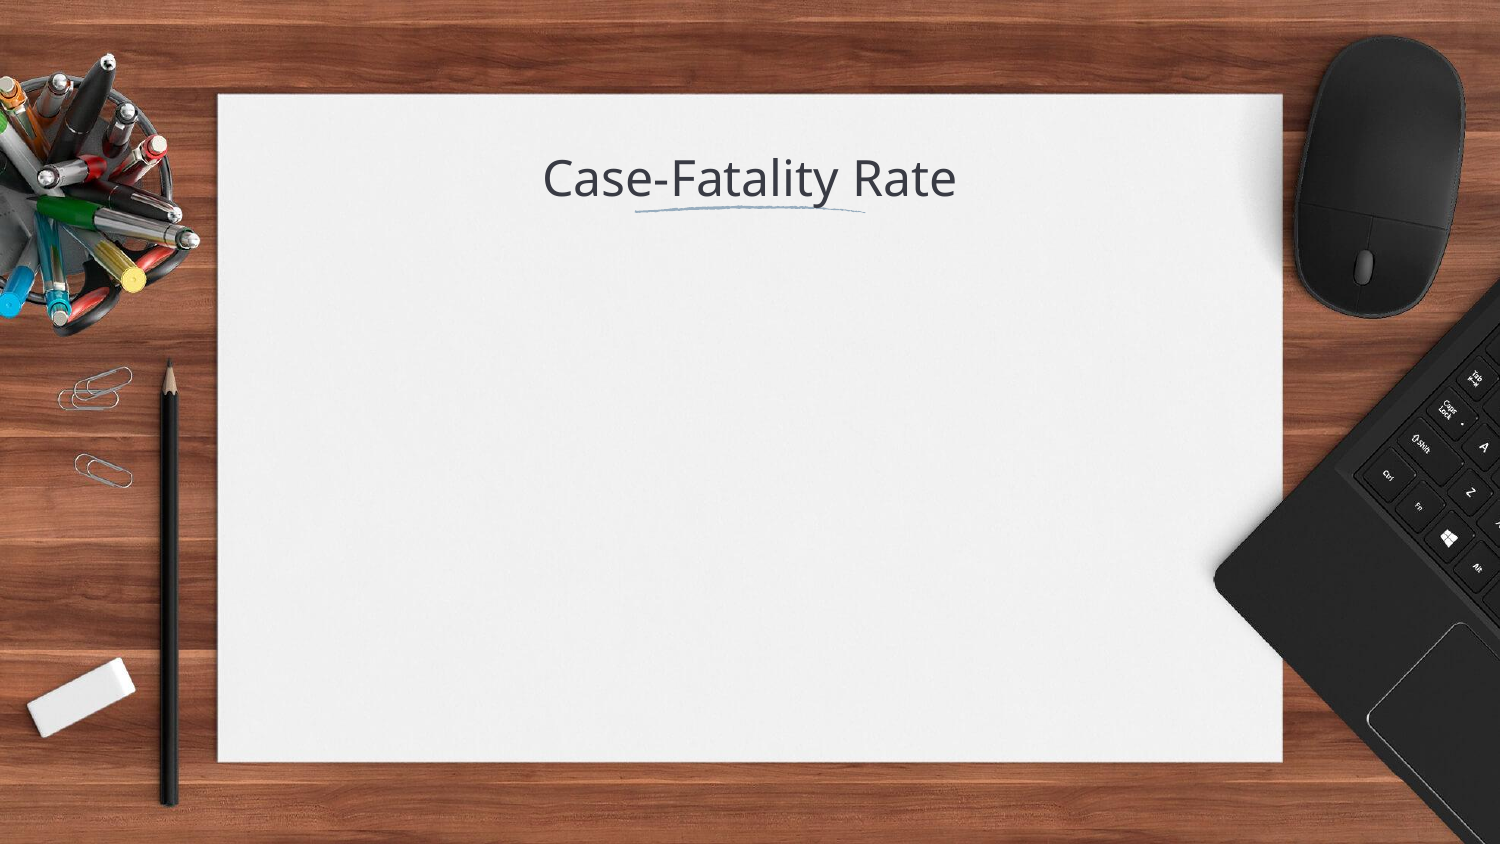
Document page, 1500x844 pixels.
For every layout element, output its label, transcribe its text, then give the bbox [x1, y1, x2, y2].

picture [0, 0, 1500, 844]
title Case-Fatality Rate [267, 132, 1233, 207]
